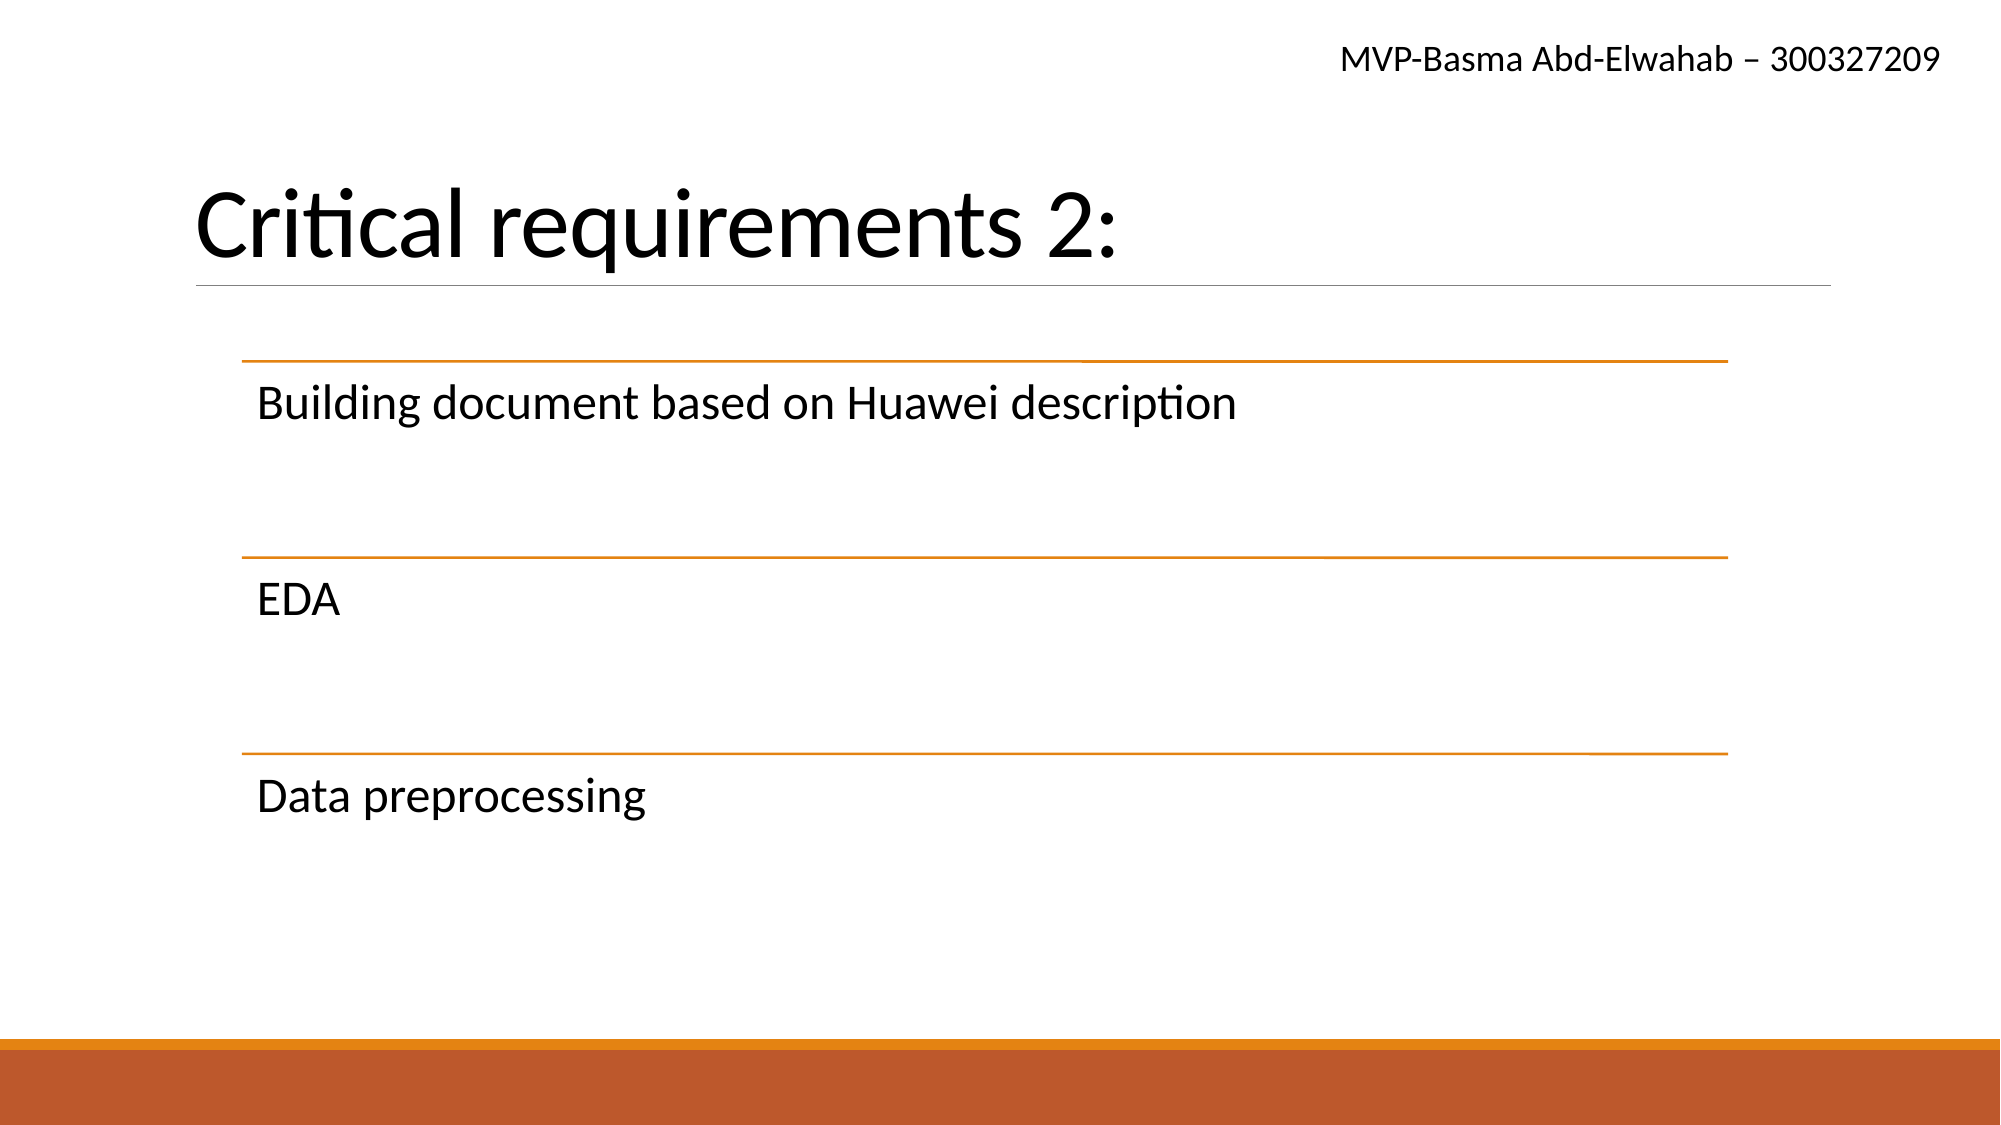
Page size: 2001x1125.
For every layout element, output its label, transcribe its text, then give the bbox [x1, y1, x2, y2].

title Critical requirements 2: [180, 47, 1830, 285]
text_box MVP-Basma Abd-Elwahab – 300327209 [1324, 26, 1960, 132]
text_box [241, 360, 1729, 951]
